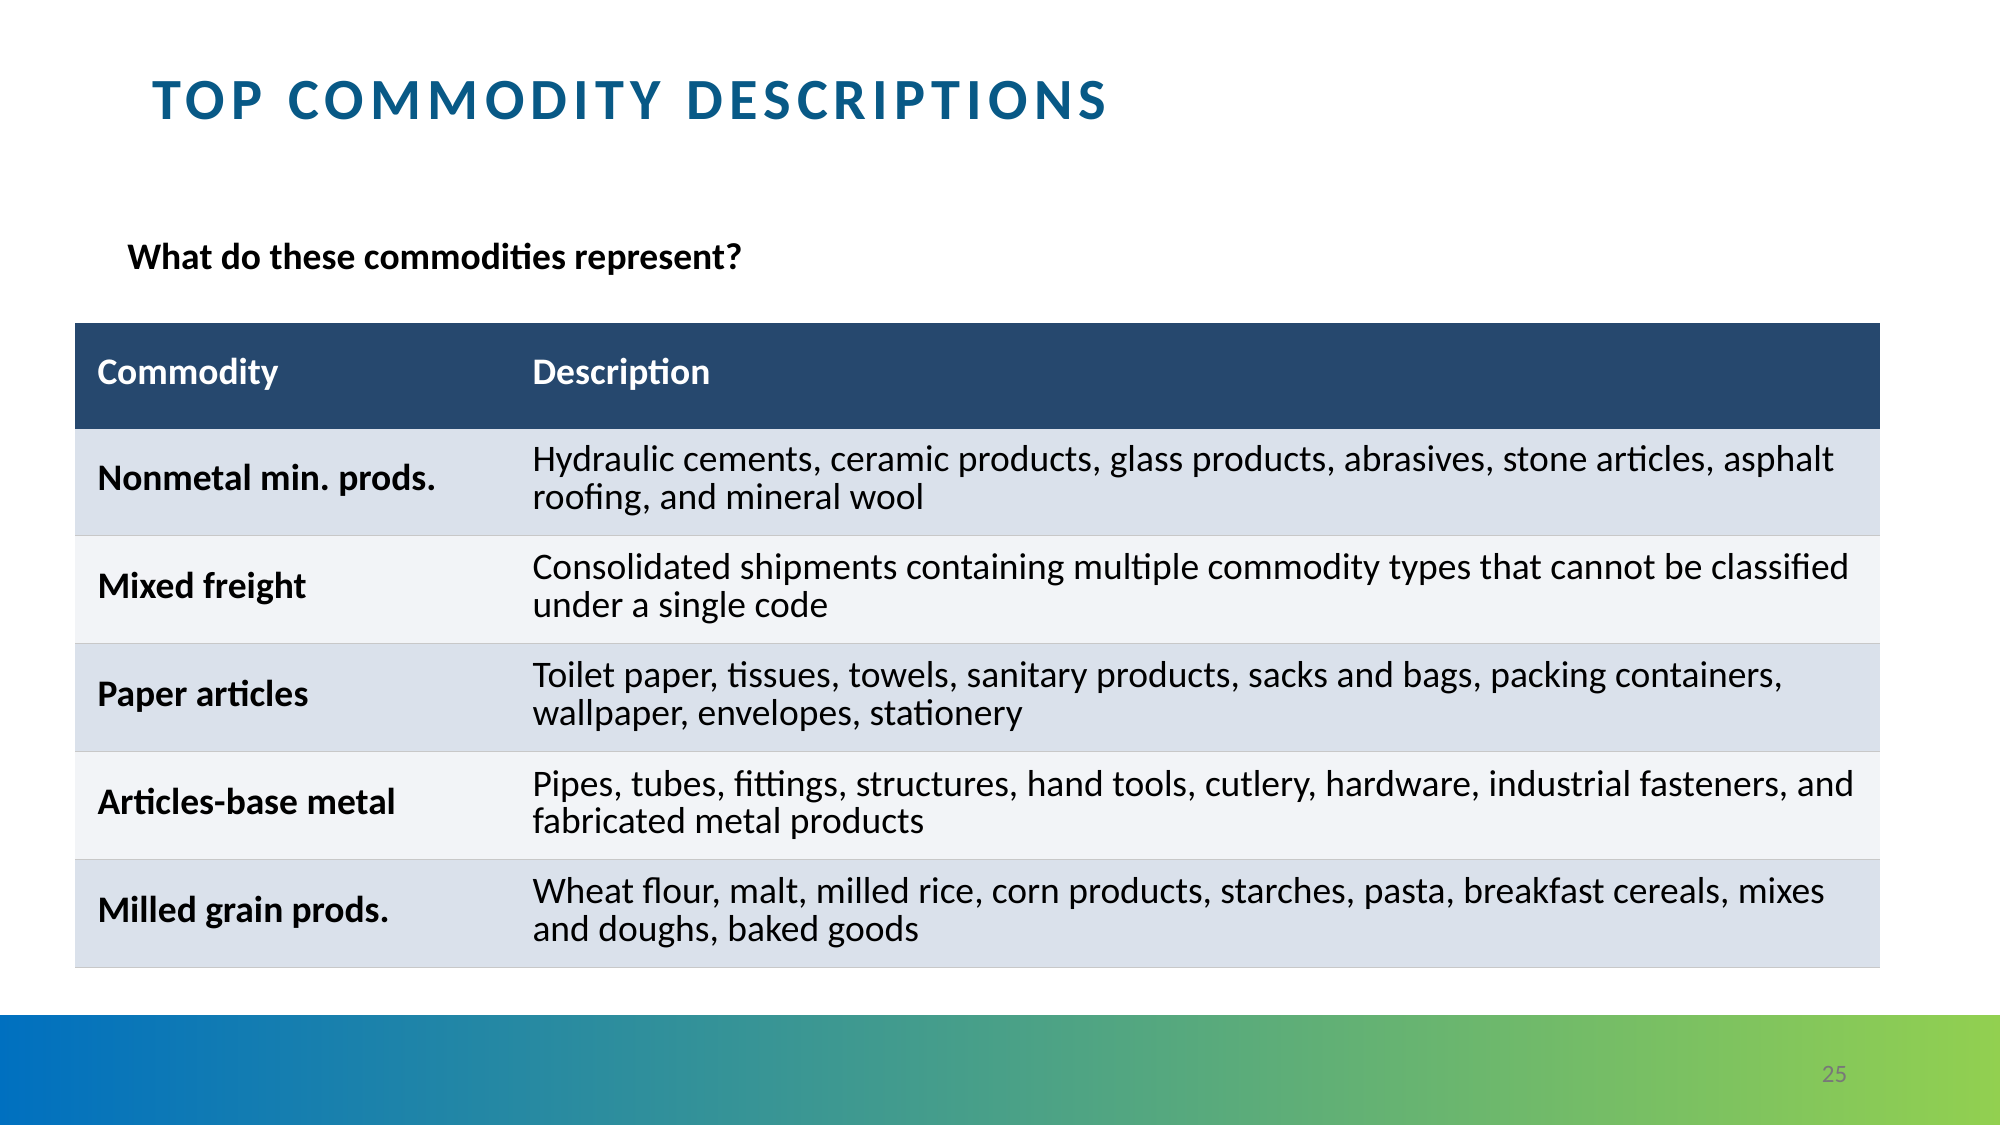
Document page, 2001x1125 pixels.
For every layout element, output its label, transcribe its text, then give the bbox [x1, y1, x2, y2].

table_cell Hydraulic cements, ceramic products, glass products, abrasives, stone articles, asphalt roofing, and mineral wool [510, 429, 1880, 535]
table_cell Paper articles [75, 644, 510, 751]
table_cell Articles-base metal [75, 752, 510, 859]
table_cell Consolidated shipments containing multiple commodity types that cannot be classified under a single code [510, 536, 1880, 643]
table_cell Milled grain prods. [75, 860, 510, 967]
table_cell Toilet paper, tissues, towels, sanitary products, sacks and bags, packing containers, wallpaper, envelopes, stationery [510, 644, 1880, 751]
title Top Commodity Descriptions [137, 60, 1863, 142]
table_cell Nonmetal min. prods. [75, 429, 510, 535]
text_box What do these commodities represent? [74, 224, 1925, 285]
table_header Description [510, 323, 1880, 426]
table_cell Pipes, tubes, fittings, structures, hand tools, cutlery, hardware, industrial fasteners, and fabricated metal products [510, 752, 1880, 859]
table_cell Wheat flour, malt, milled rice, corn products, starches, pasta, breakfast cereals, mixes and doughs, baked goods [510, 860, 1880, 967]
table_cell Mixed freight [75, 536, 510, 643]
table_header Commodity [75, 323, 510, 426]
slide_number ‹#› [1412, 1042, 1863, 1103]
